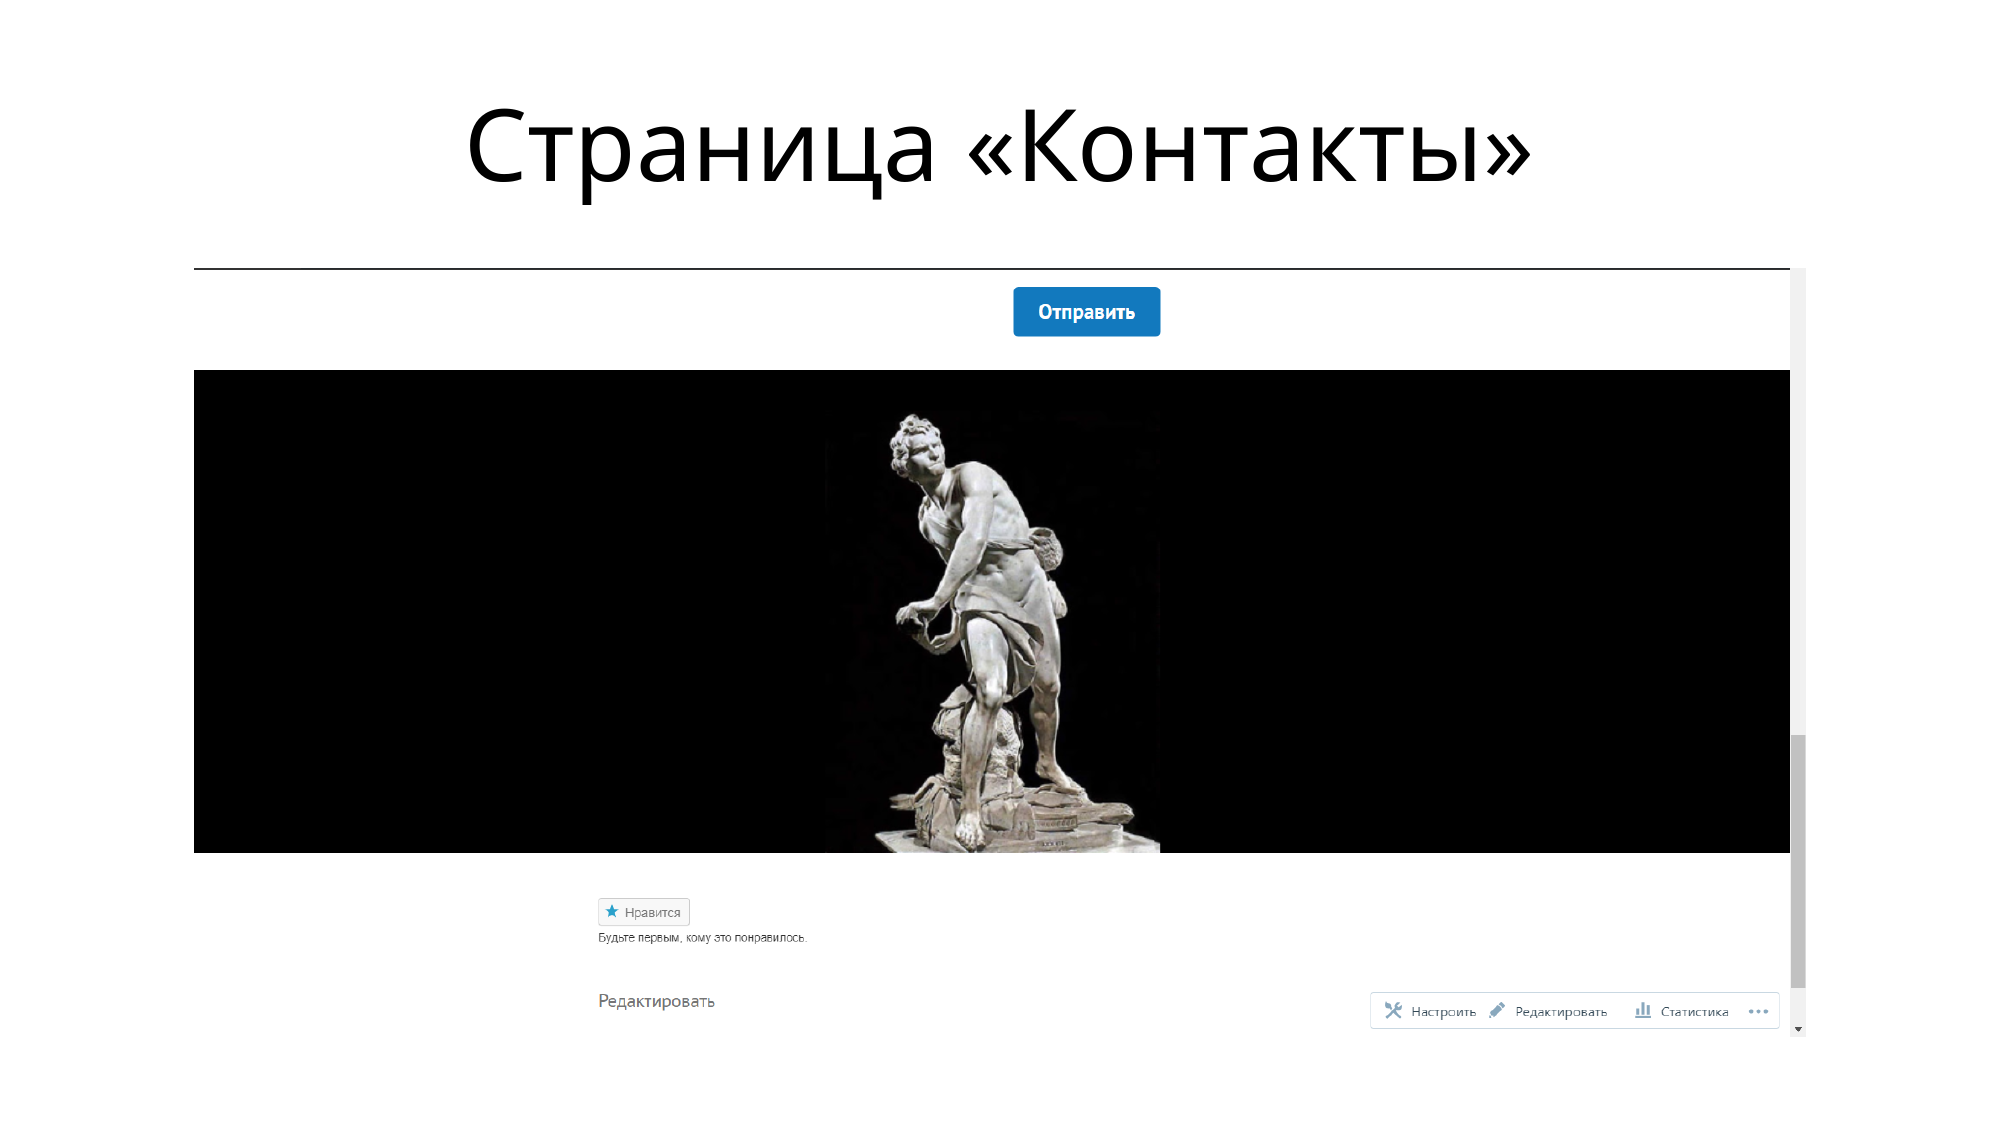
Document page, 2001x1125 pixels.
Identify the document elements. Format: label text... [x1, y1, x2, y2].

text_box Страница «Контакты» [0, 88, 2000, 207]
picture [193, 268, 1806, 1037]
